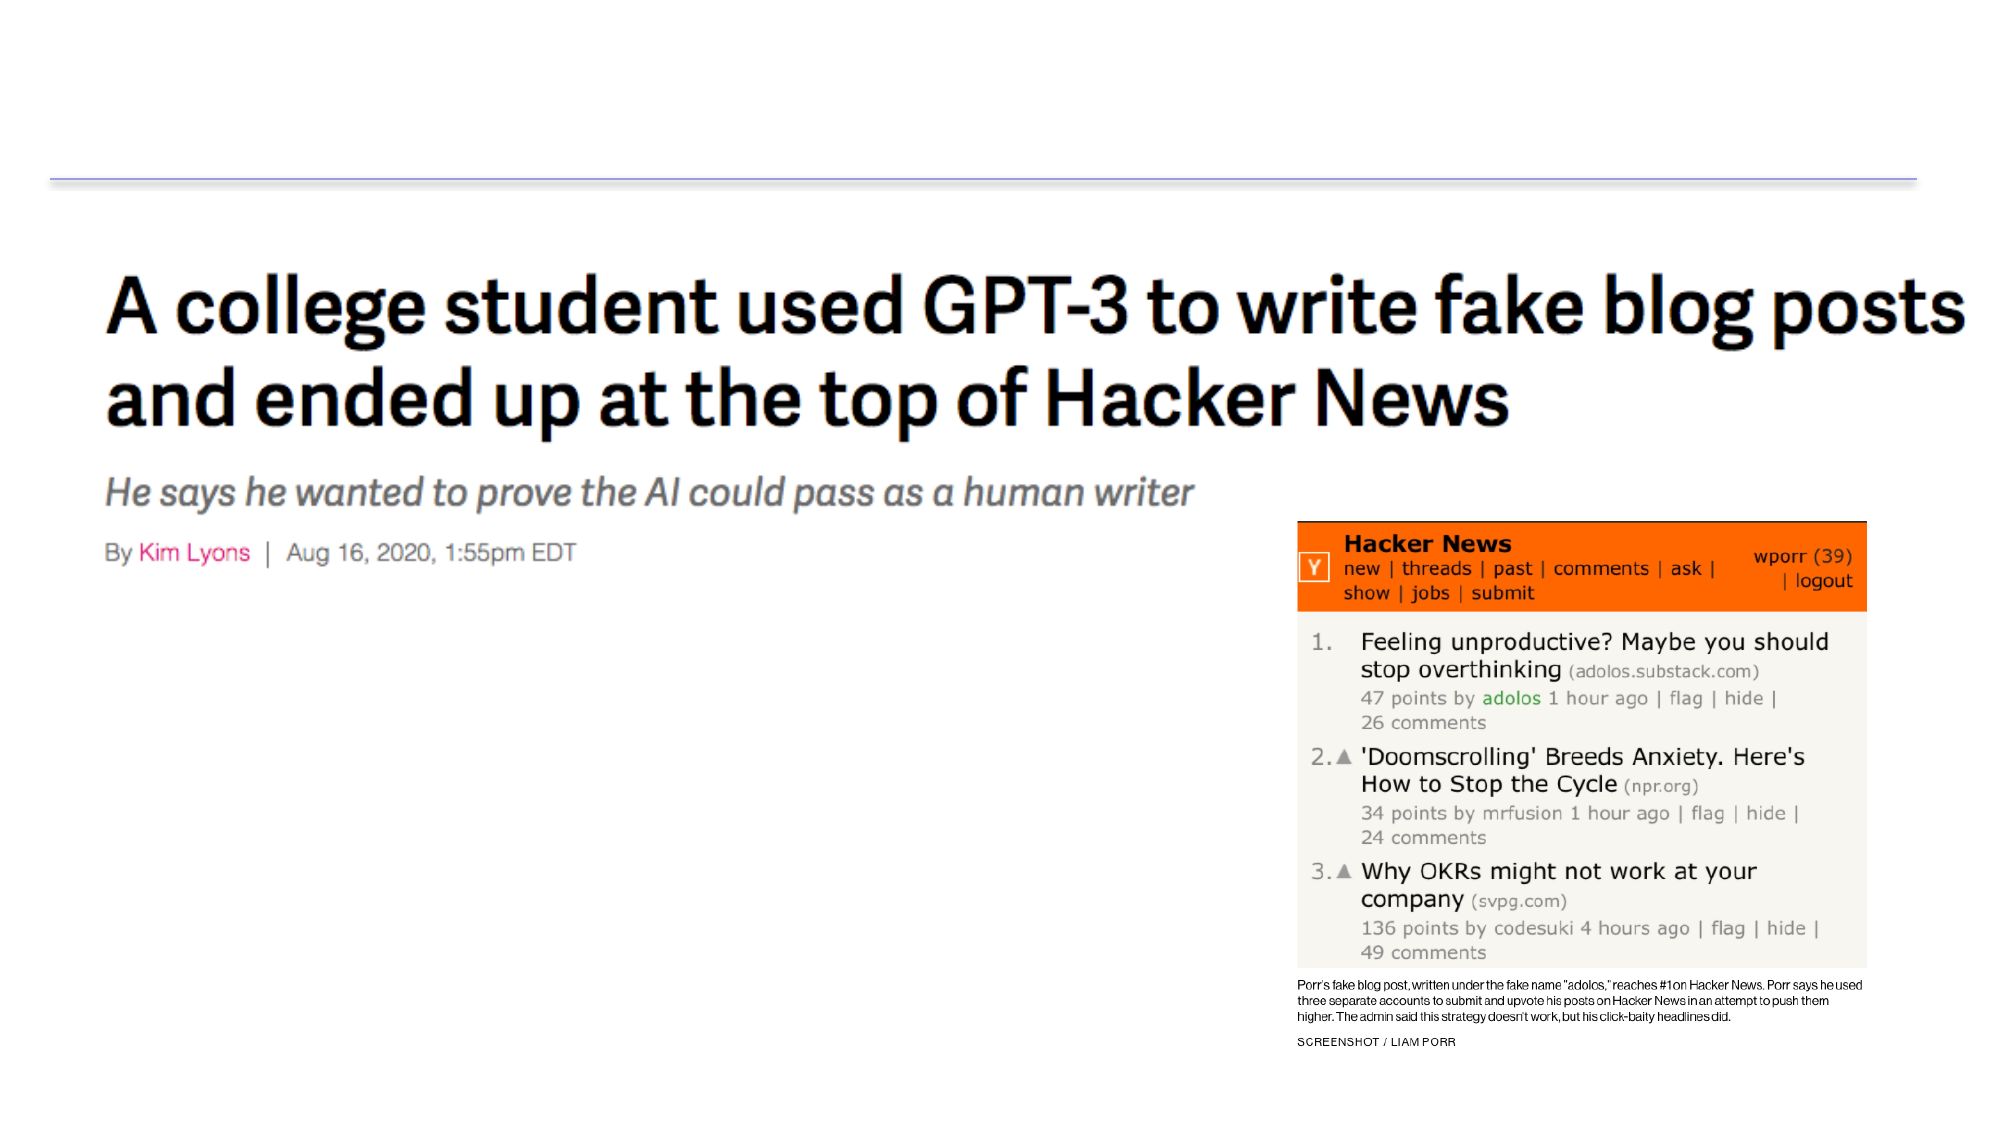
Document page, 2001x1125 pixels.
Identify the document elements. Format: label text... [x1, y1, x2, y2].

slide_number 32 [1074, 1024, 1426, 1103]
picture [1, 252, 2000, 1065]
